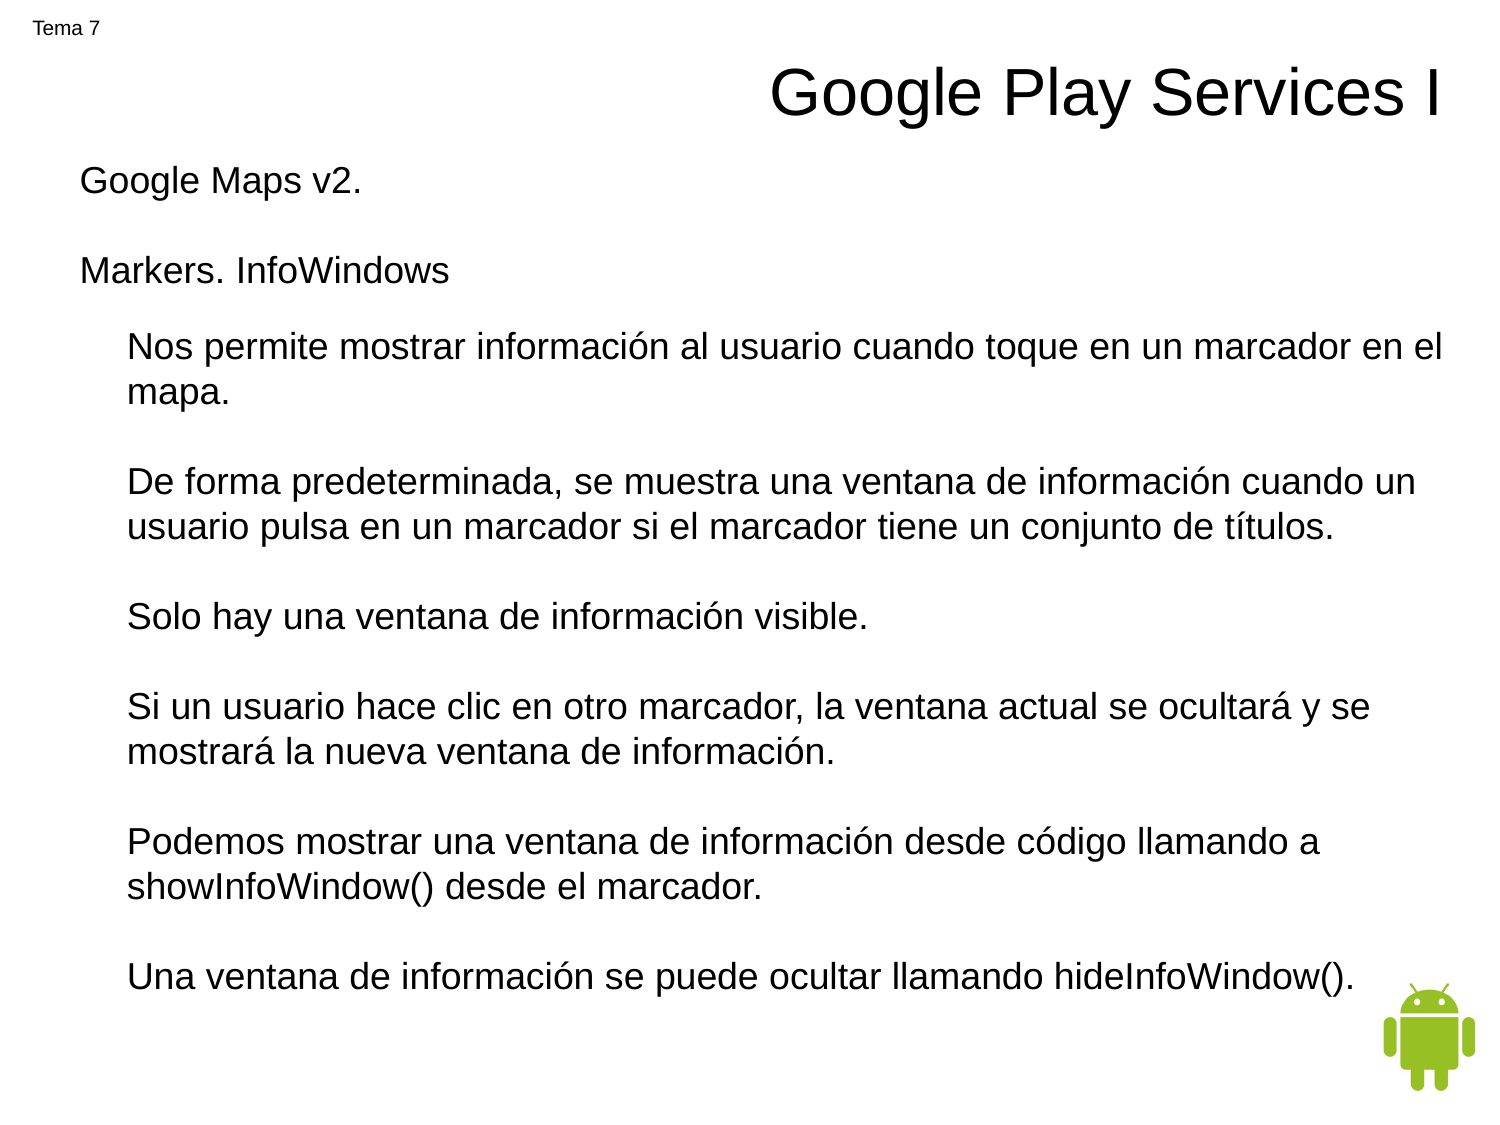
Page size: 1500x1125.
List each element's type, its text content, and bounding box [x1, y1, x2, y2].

text_box Google Maps v2. Markers. InfoWindows [64, 148, 1081, 299]
title Google Play Services I [631, 66, 1459, 111]
text_box Tema 7 [17, 7, 195, 48]
text_box Nos permite mostrar información al usuario cuando toque en un marcador en el mapa. De forma predeterminada, se muestra una ventana de información cuando un usuario pulsa en un marcador si el marcador tiene un conjunto de títulos. Solo hay una ventana de información visible. Si un usuario hace clic en otro marcador, la ventana actual se ocultará y se mostrará la nueva ventana de información. Podemos mostrar una ventana de información desde código llamando a showInfoWindow() desde el marcador. Una ventana de información se puede ocultar llamando hideInfoWindow(). [112, 314, 1471, 1050]
picture [1375, 975, 1483, 1097]
